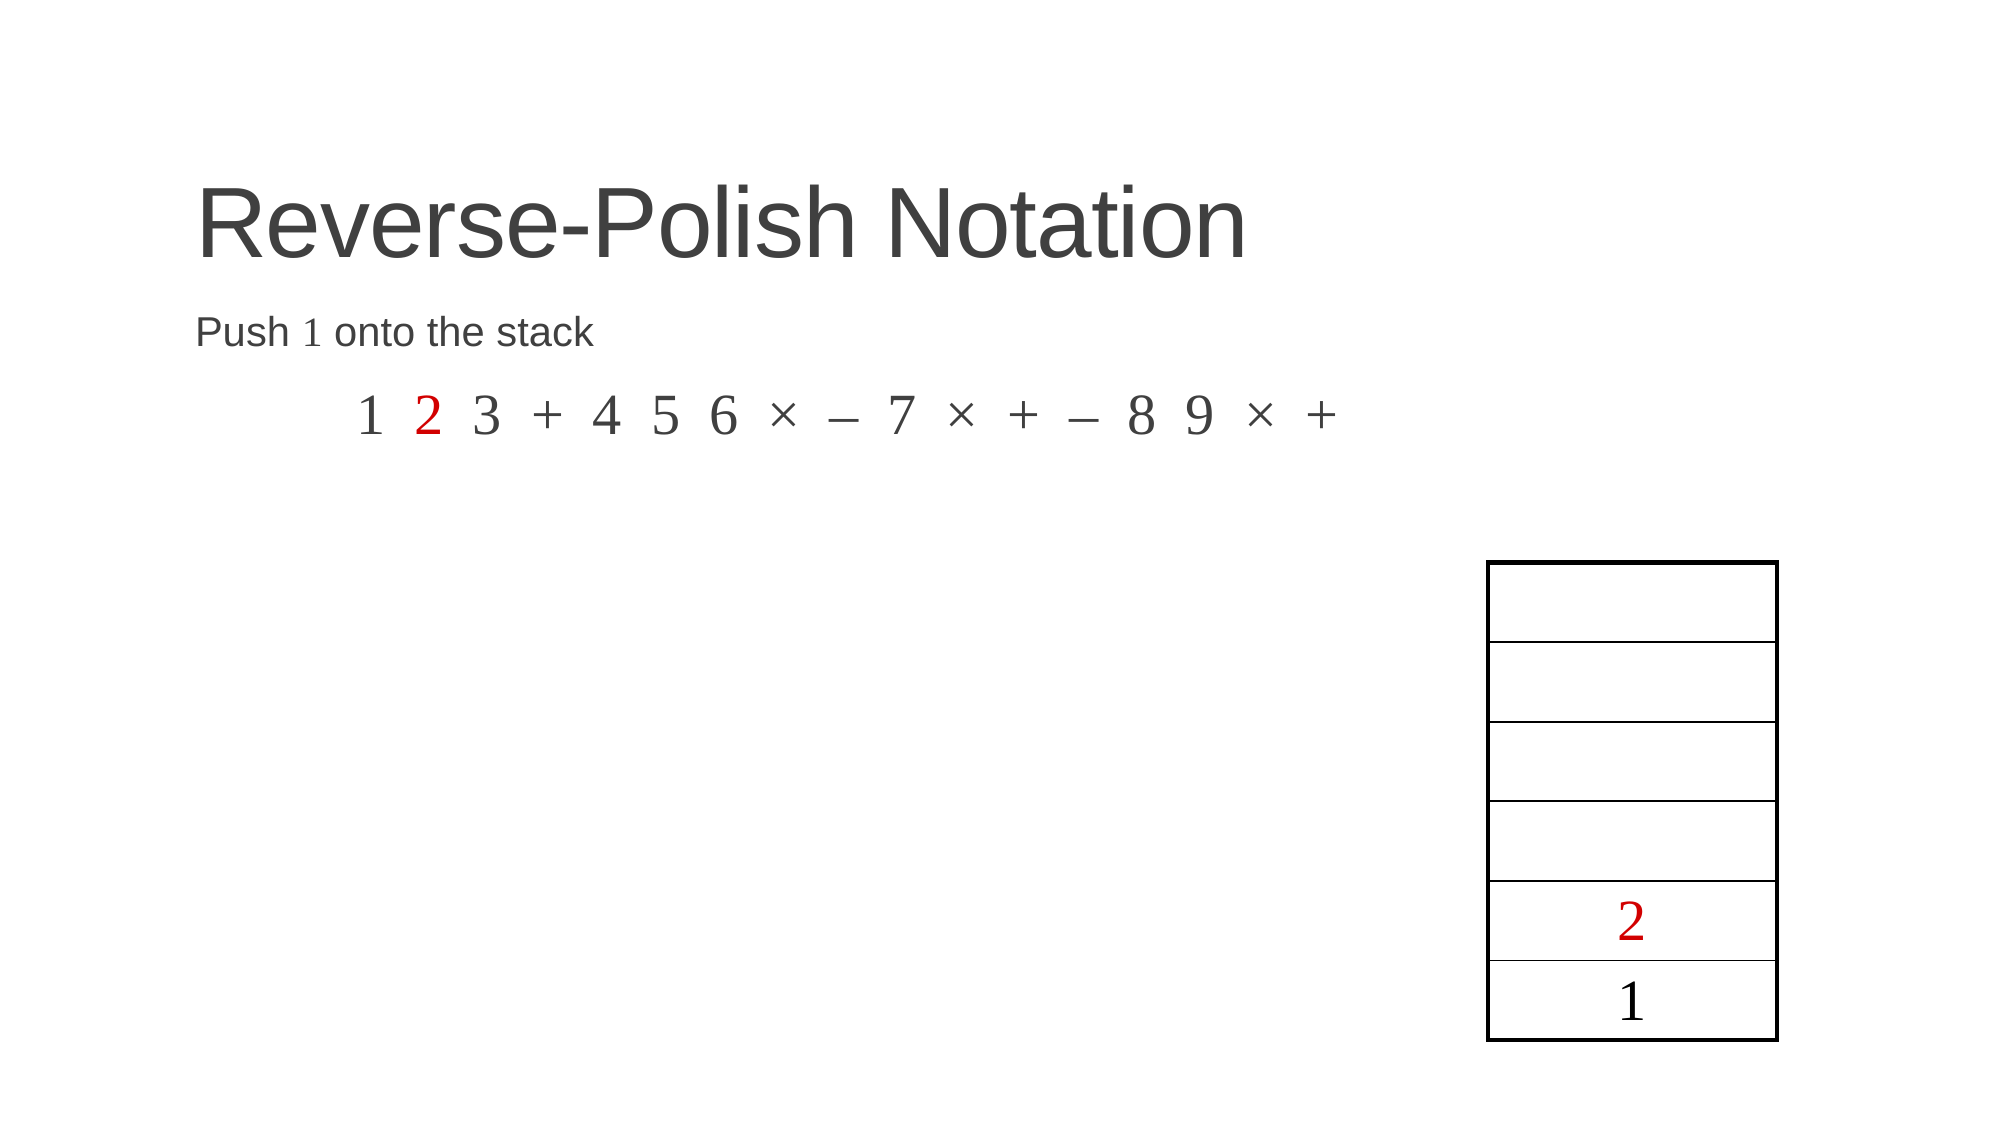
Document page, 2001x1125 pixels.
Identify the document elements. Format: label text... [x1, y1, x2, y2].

table_cell 1 [1490, 961, 1775, 1038]
table_cell [1490, 643, 1775, 721]
table_cell [1490, 802, 1775, 880]
table_cell 2 [1490, 882, 1775, 960]
table_cell [1490, 723, 1775, 800]
title Reverse-Polish Notation [180, 47, 1830, 285]
table_header [1490, 565, 1775, 641]
list Push 1 onto the stack 1 2 3 + 4 5 6 × – 7 × + – 8 9 × + [180, 302, 1830, 963]
